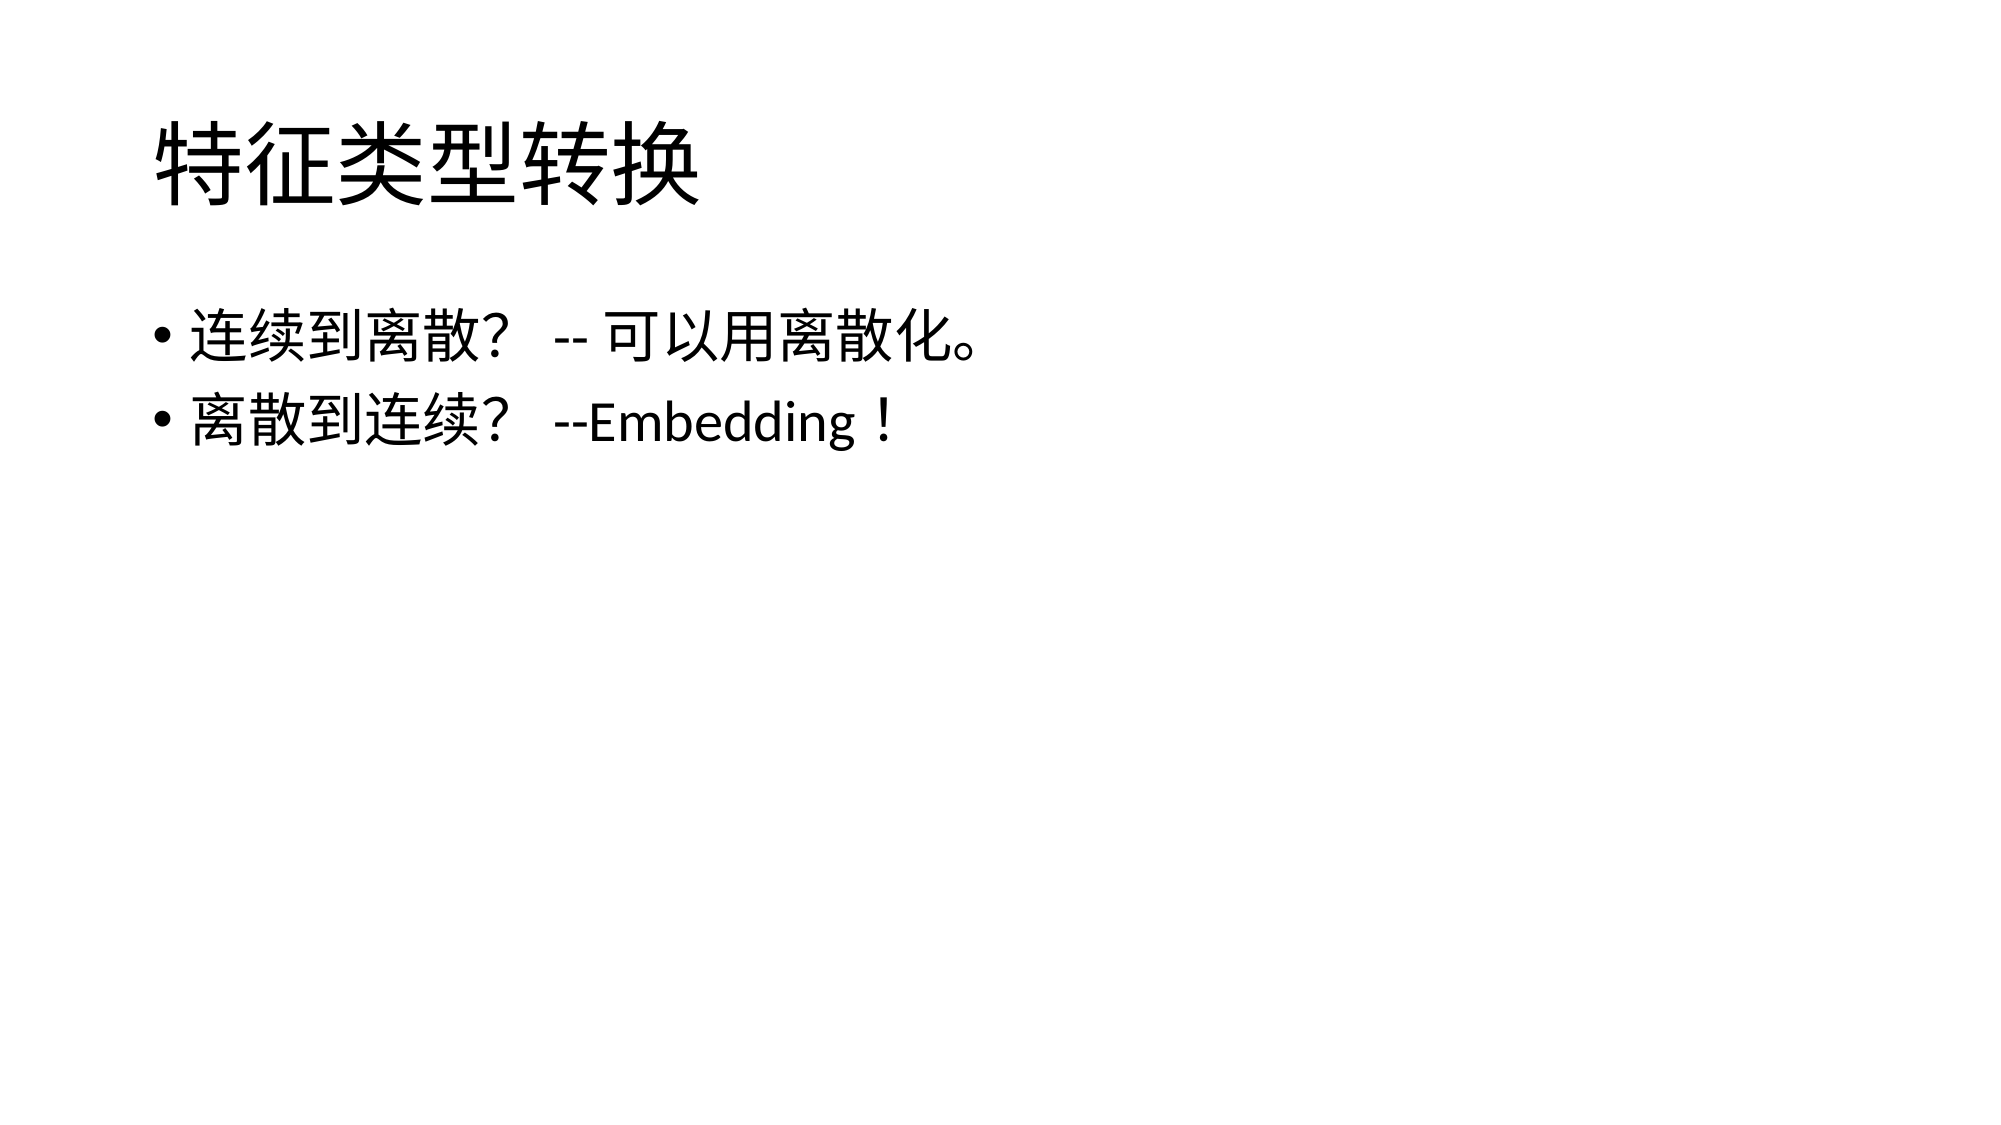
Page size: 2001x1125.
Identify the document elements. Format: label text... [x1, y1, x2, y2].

title 特征类型转换 [137, 59, 1863, 278]
list 连续到离散？--可以用离散化。 离散到连续？--Embedding！ [137, 299, 1863, 1014]
